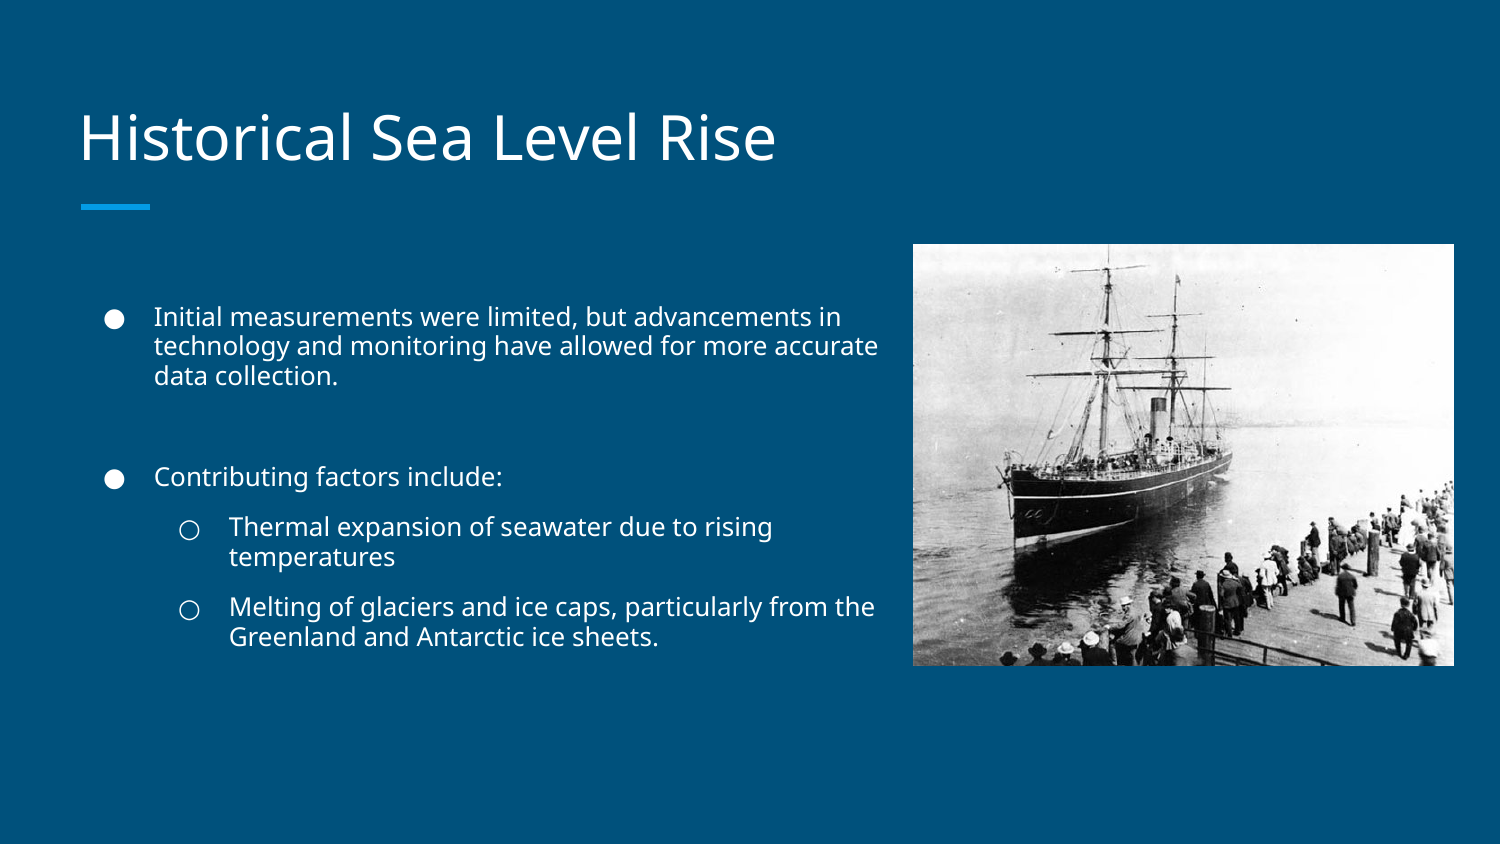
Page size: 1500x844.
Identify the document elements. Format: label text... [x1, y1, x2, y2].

picture [914, 245, 1453, 665]
list Initial measurements were limited, but advancements in technology and monitoring have allowed for more accurate data collection. Contributing factors include: Thermal expansion of seawater due to rising temperatures Melting of glaciers and ice caps, particularly from the Greenland and Antarctic ice sheets. View Chart: ‘Global Historical Rise in Sea Level’ [63, 287, 897, 793]
title Historical Sea Level Rise [63, 75, 1437, 188]
